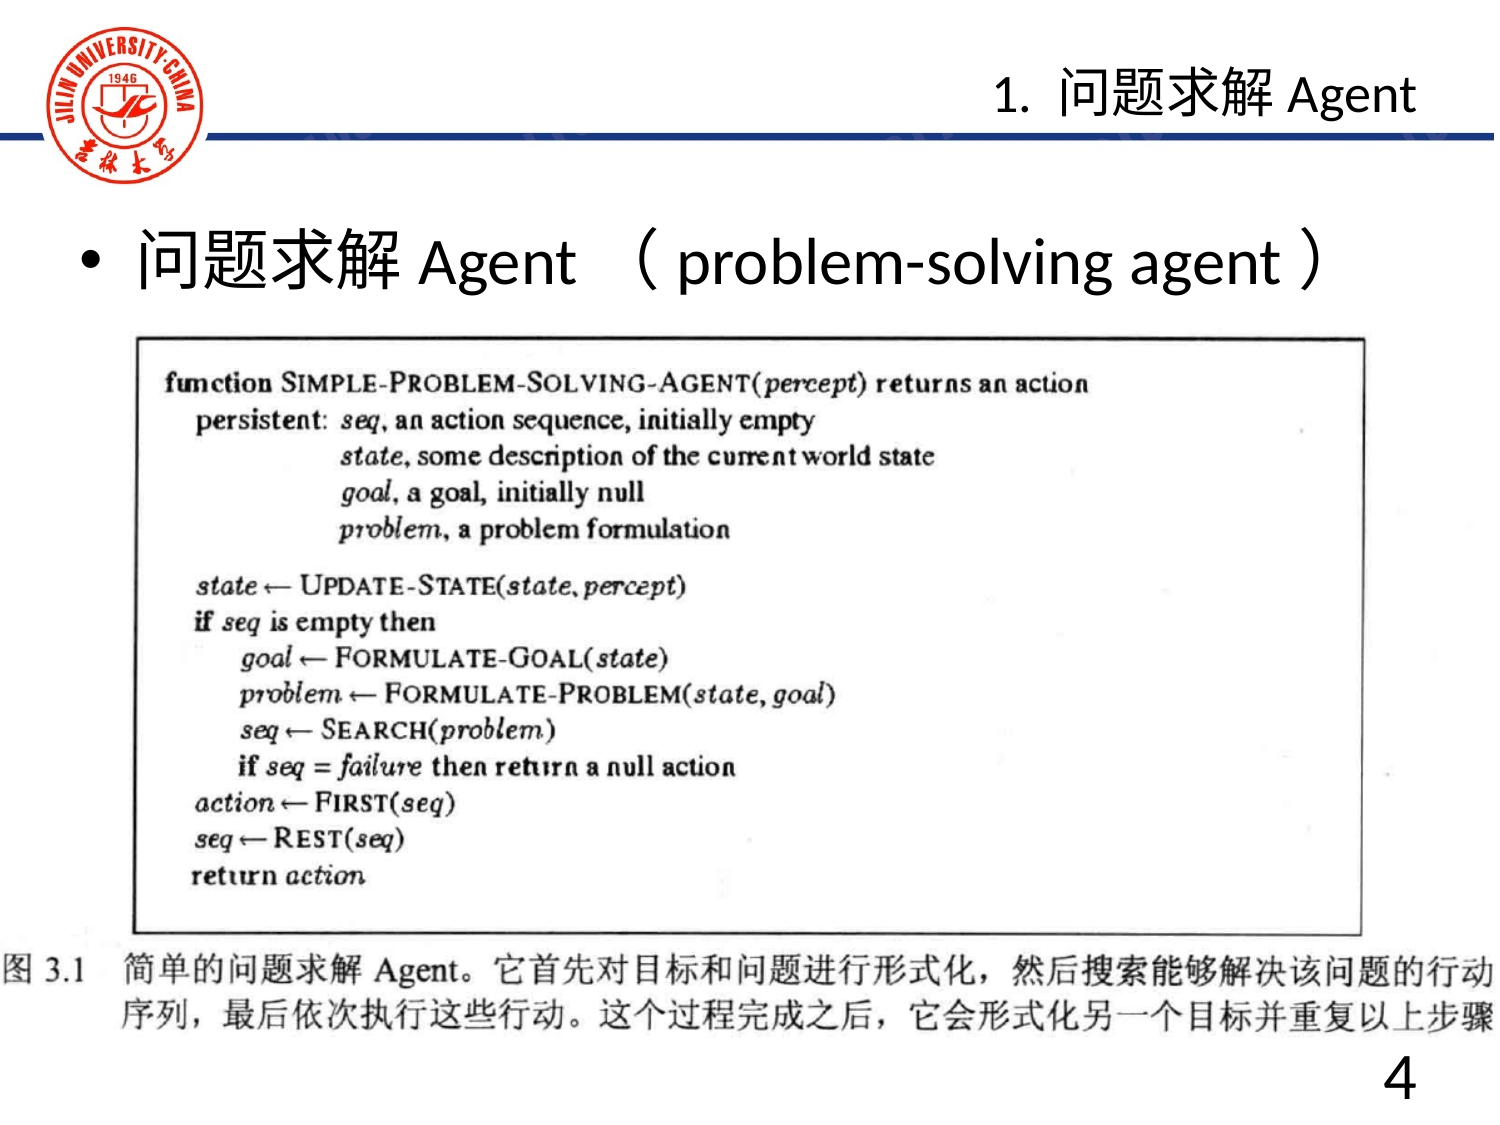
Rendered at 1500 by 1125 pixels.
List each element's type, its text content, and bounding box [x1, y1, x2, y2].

title 1. 问题求解Agent [74, 44, 1426, 138]
list 问题求解Agent（problem-solving agent） [71, 210, 1423, 328]
picture [0, 0, 1500, 1125]
slide_number 4 [1368, 1041, 1426, 1120]
